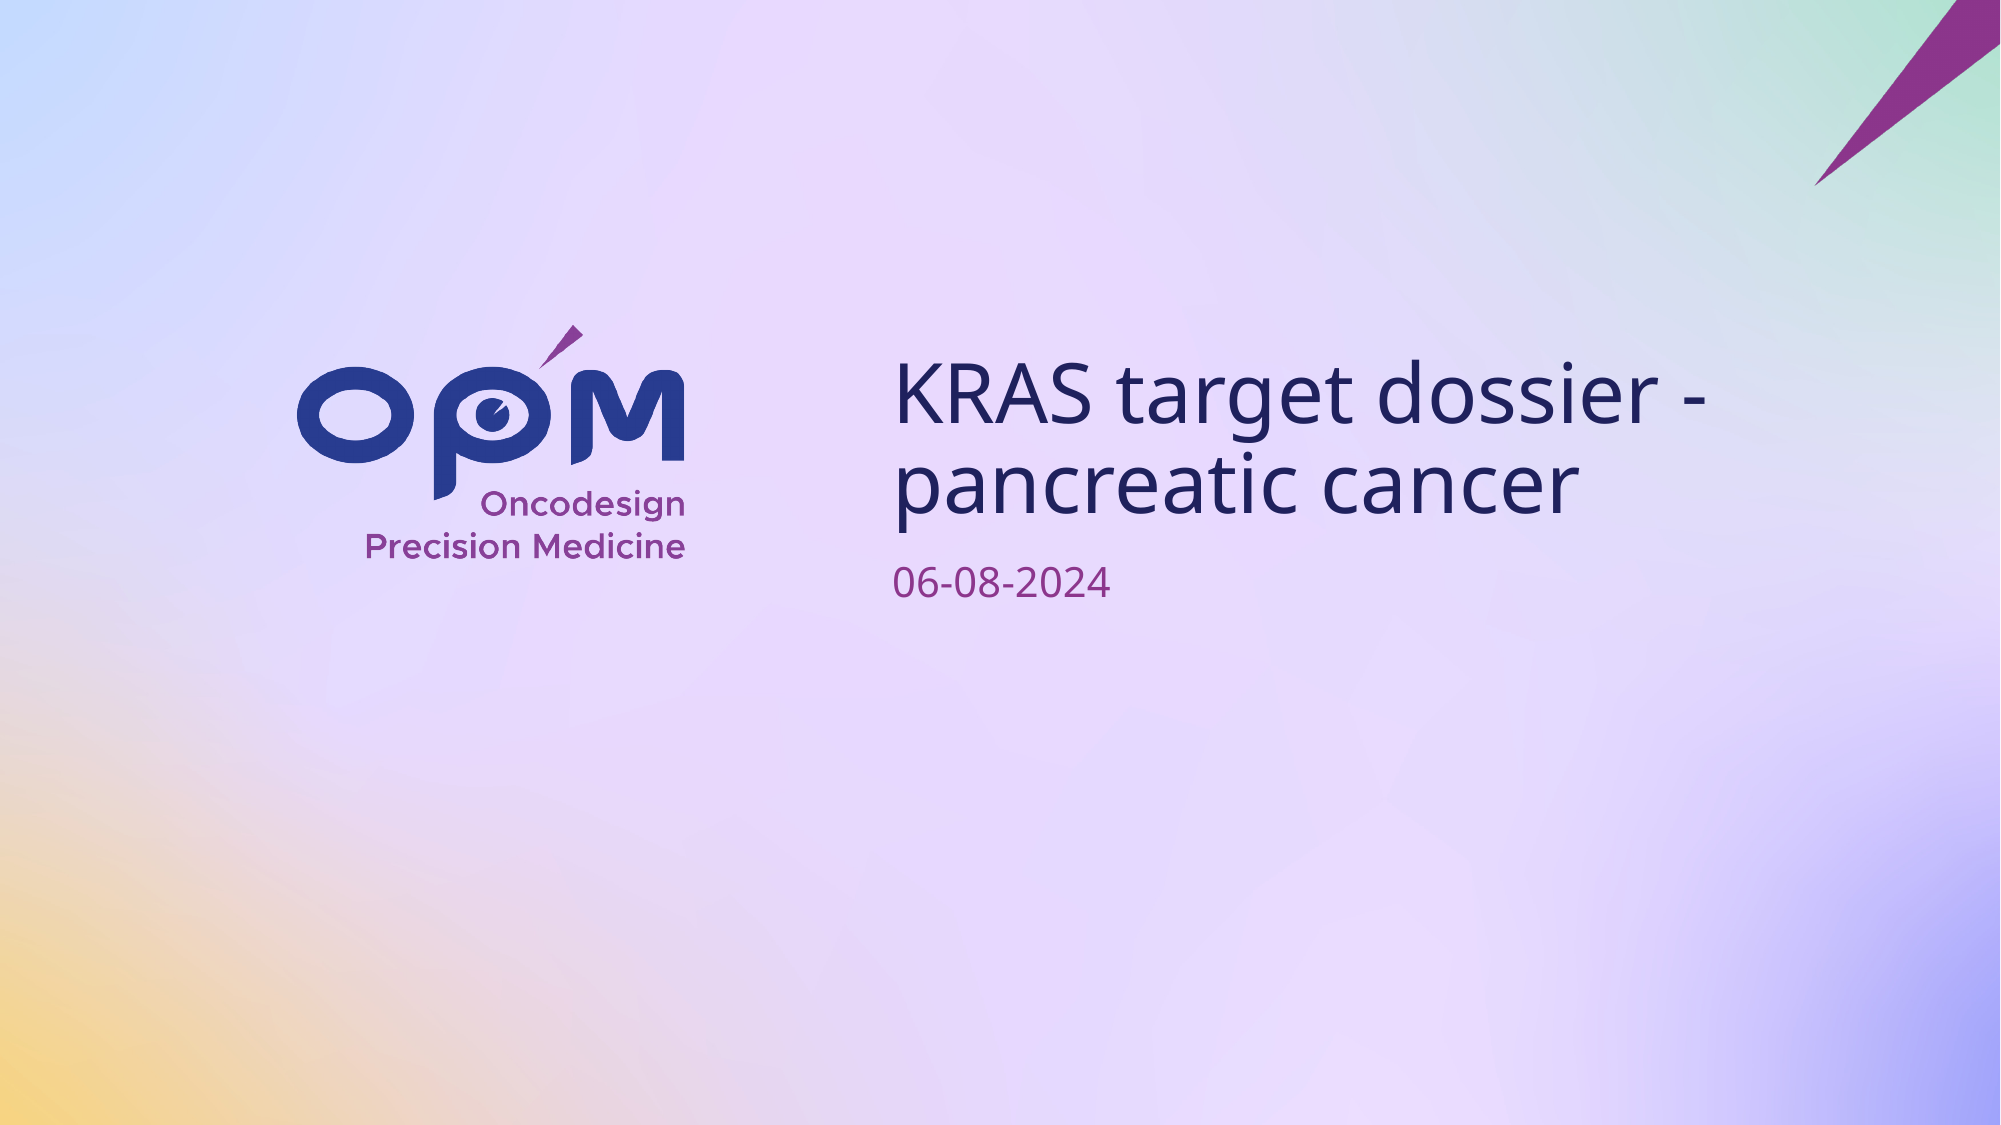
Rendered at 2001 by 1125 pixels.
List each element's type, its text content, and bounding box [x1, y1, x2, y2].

subtitle 06-08-2024 [877, 554, 1750, 826]
picture [0, 0, 2001, 1125]
title KRAS target dossier - pancreatic cancer [877, 147, 1750, 539]
